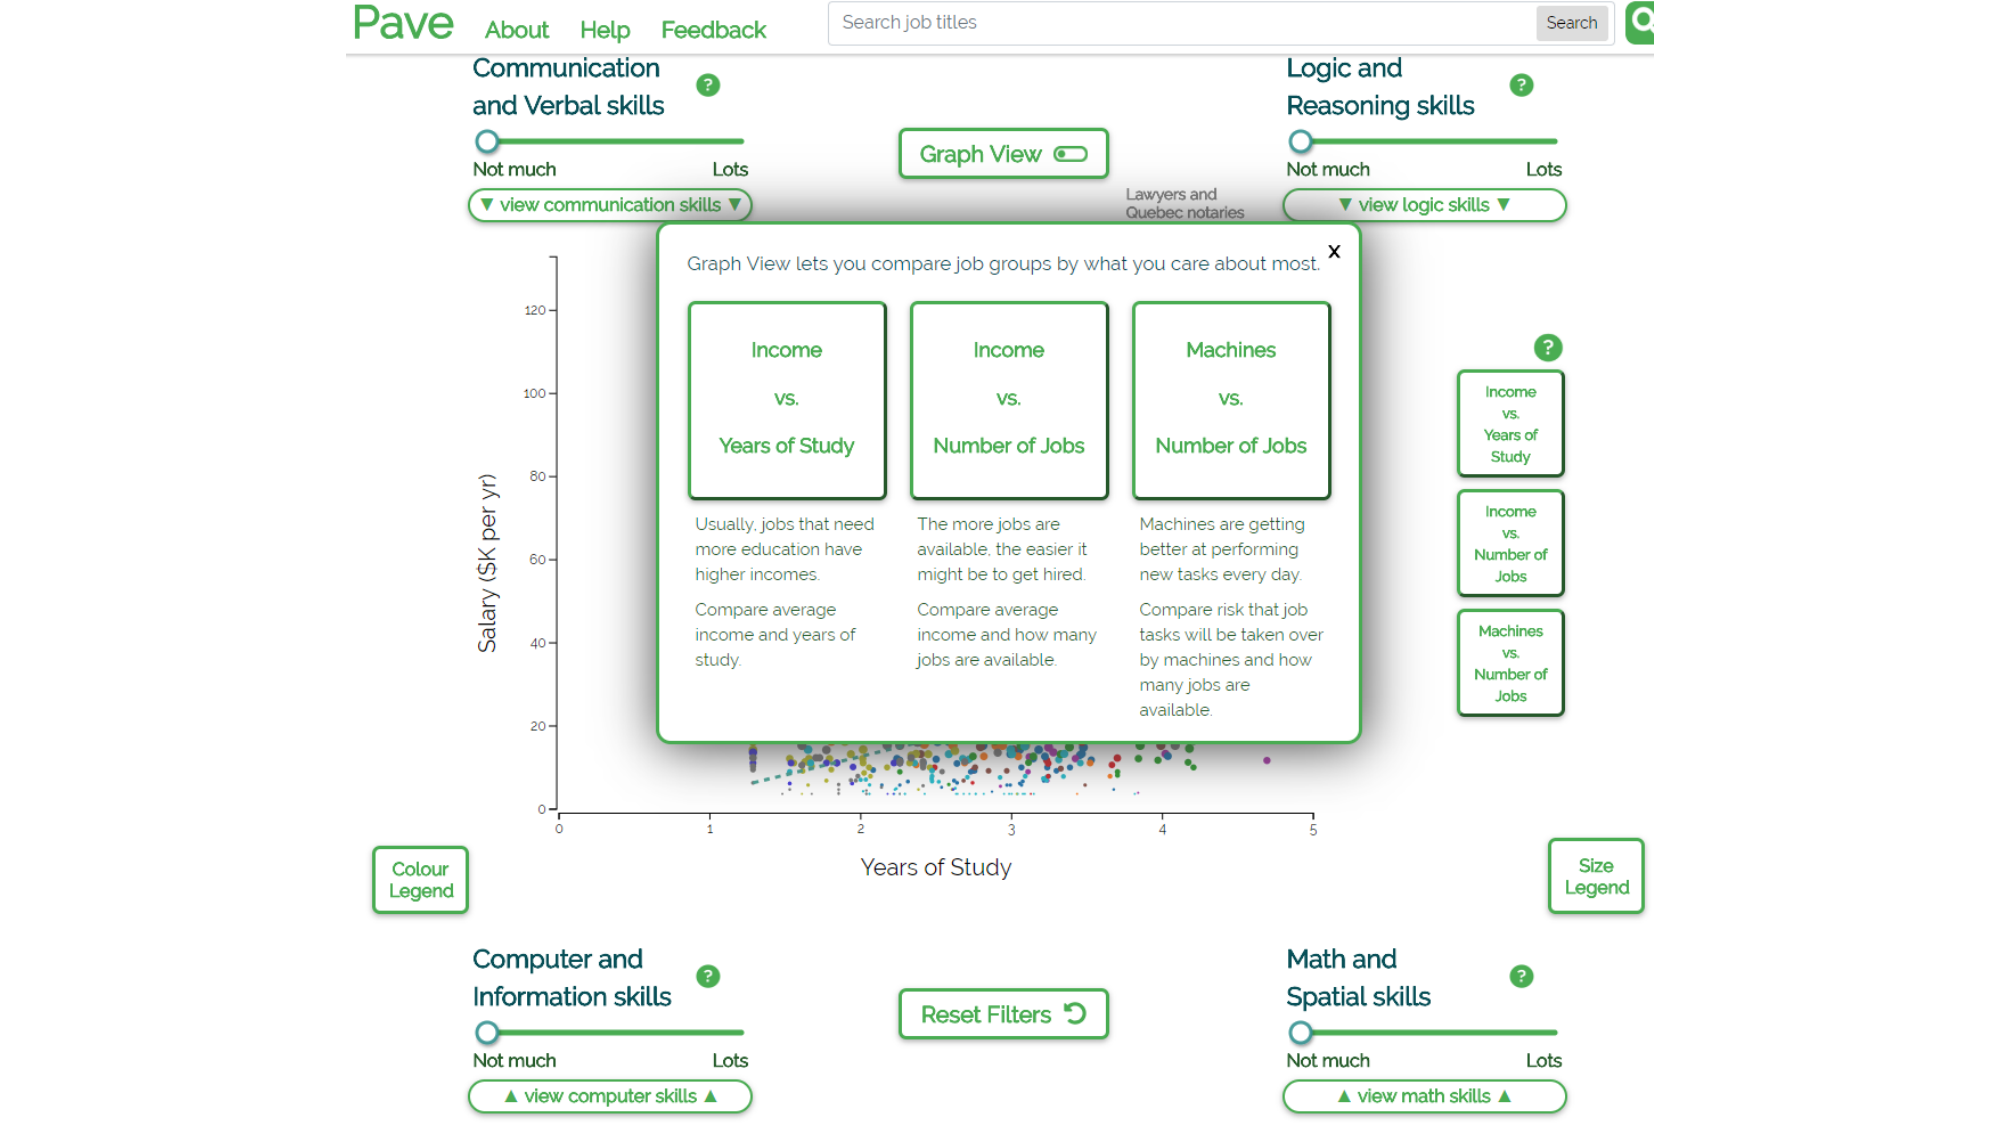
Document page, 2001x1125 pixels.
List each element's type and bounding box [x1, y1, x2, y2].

picture [346, 0, 1654, 1125]
